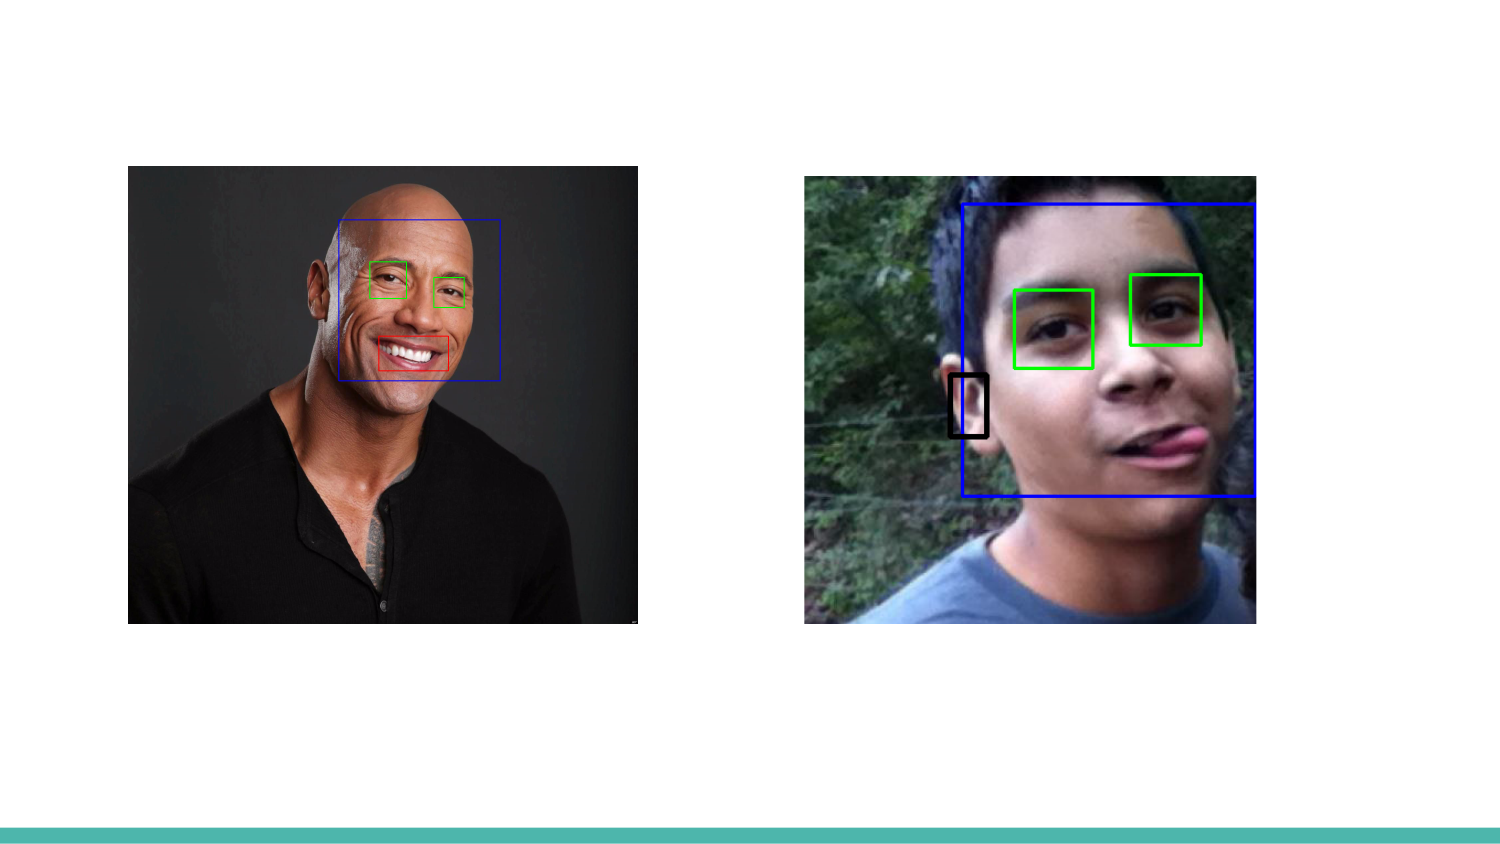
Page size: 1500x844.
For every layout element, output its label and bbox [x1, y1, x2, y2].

picture [804, 176, 1257, 624]
picture [128, 166, 638, 624]
